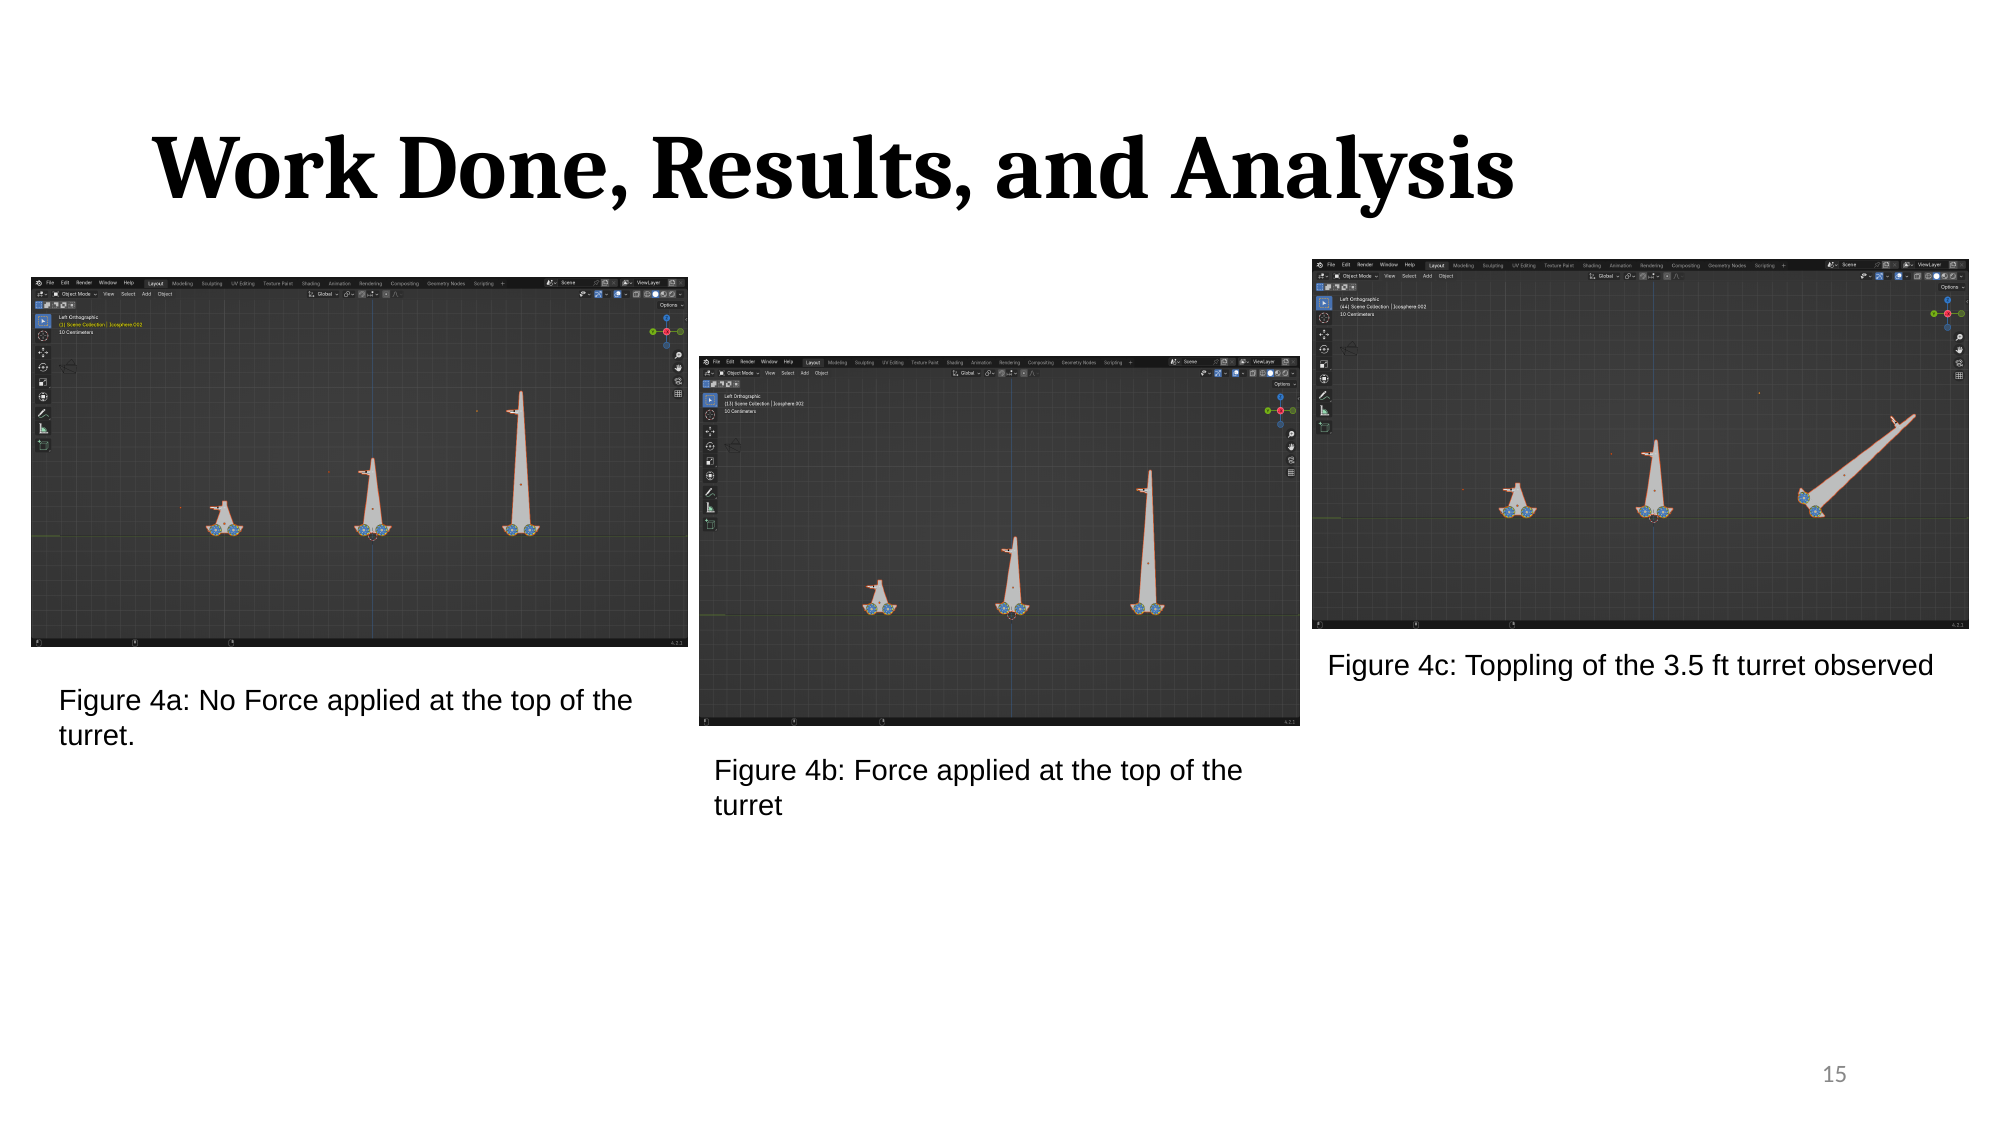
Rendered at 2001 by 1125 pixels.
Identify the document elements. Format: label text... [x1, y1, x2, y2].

picture [699, 356, 1300, 727]
text_box Figure 4b: Force applied at the top of the turret [699, 744, 1300, 829]
text_box Figure 4c: Toppling of the 3.5 ft turret observed [1312, 638, 1969, 689]
slide_number 15 [1412, 1042, 1863, 1103]
picture [1312, 259, 1969, 629]
title Work Done, Results, and Analysis [137, 59, 1863, 278]
text_box Figure 4a: No Force applied at the top of the turret. [44, 674, 675, 759]
picture [30, 277, 688, 647]
